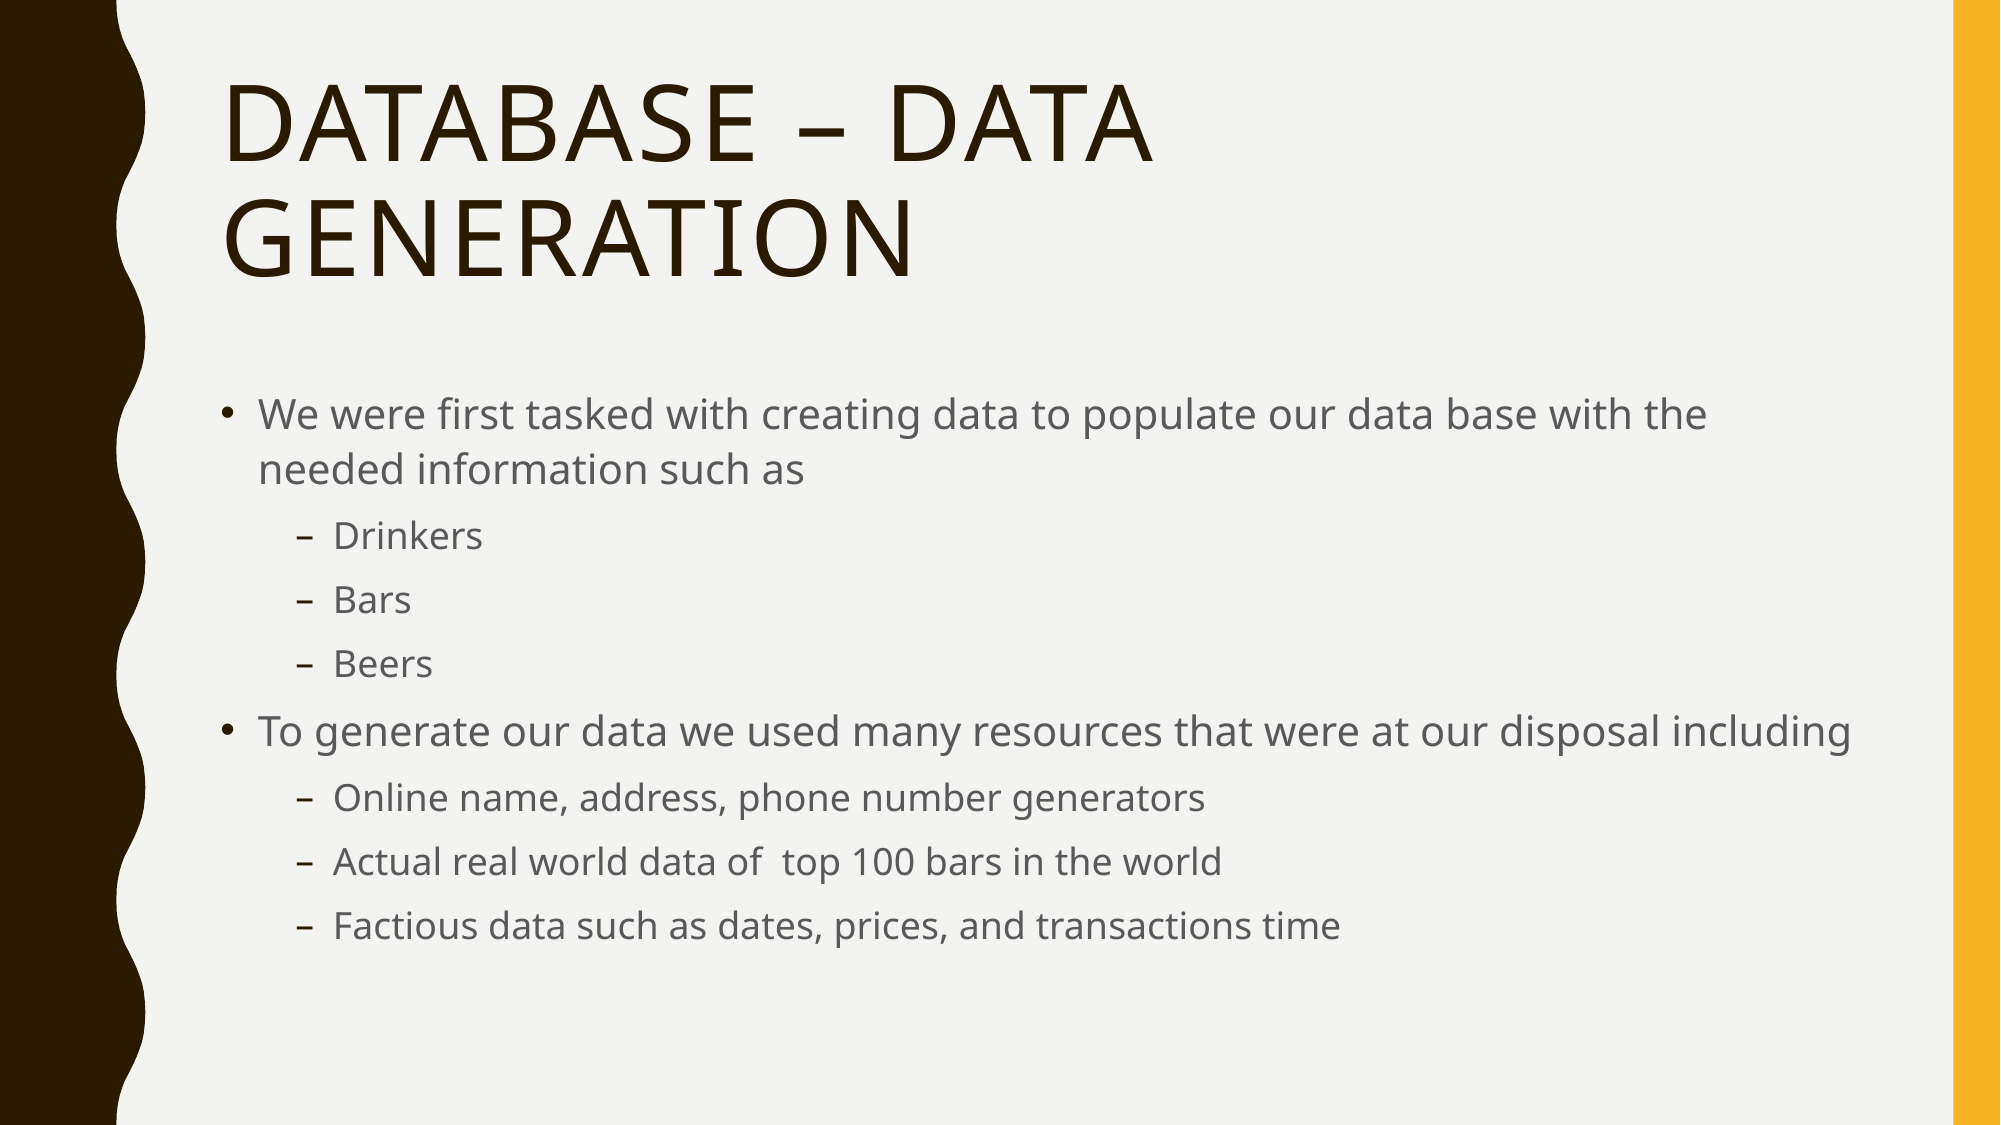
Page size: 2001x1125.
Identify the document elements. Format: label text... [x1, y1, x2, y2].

list We were first tasked with creating data to populate our data base with the needed information such as Drinkers Bars Beers To generate our data we used many resources that were at our disposal including Online name, address, phone number generators Actual real world data of top 100 bars in the world Factious data such as dates, prices, and transactions time [205, 375, 1875, 965]
title Database – data generation [205, 62, 1875, 308]
